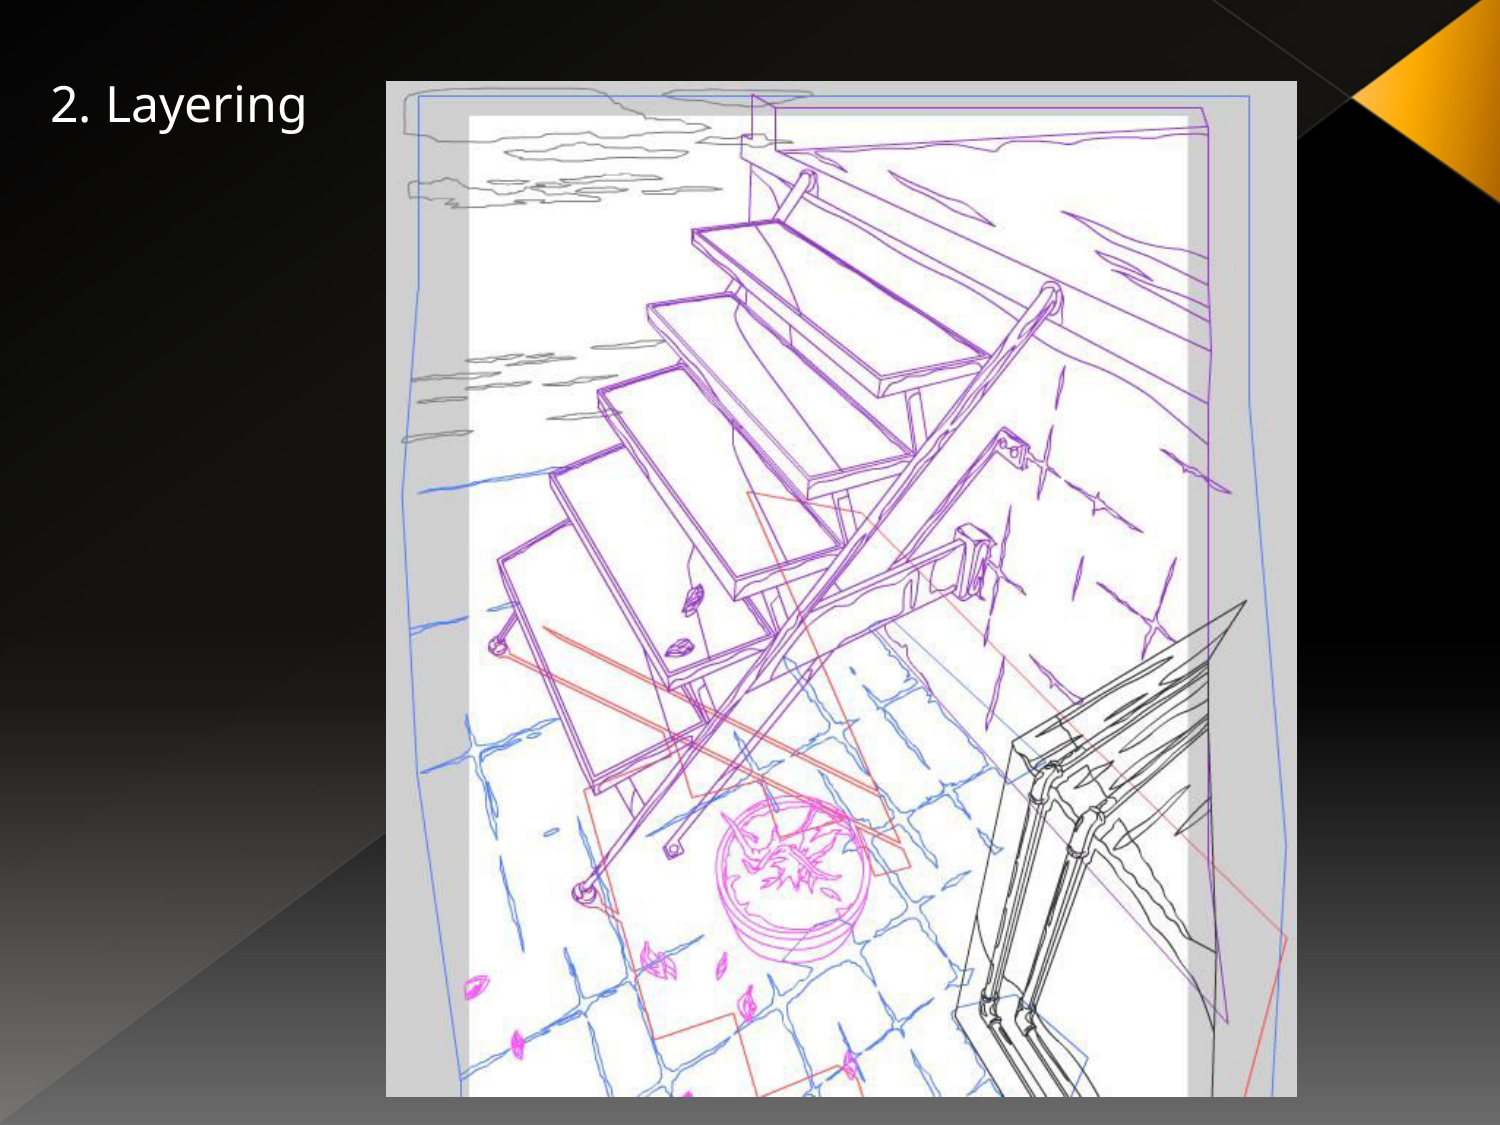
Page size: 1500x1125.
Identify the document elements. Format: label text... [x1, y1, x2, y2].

text_box 2. Layering [35, 65, 387, 141]
picture [0, 1, 1500, 1125]
